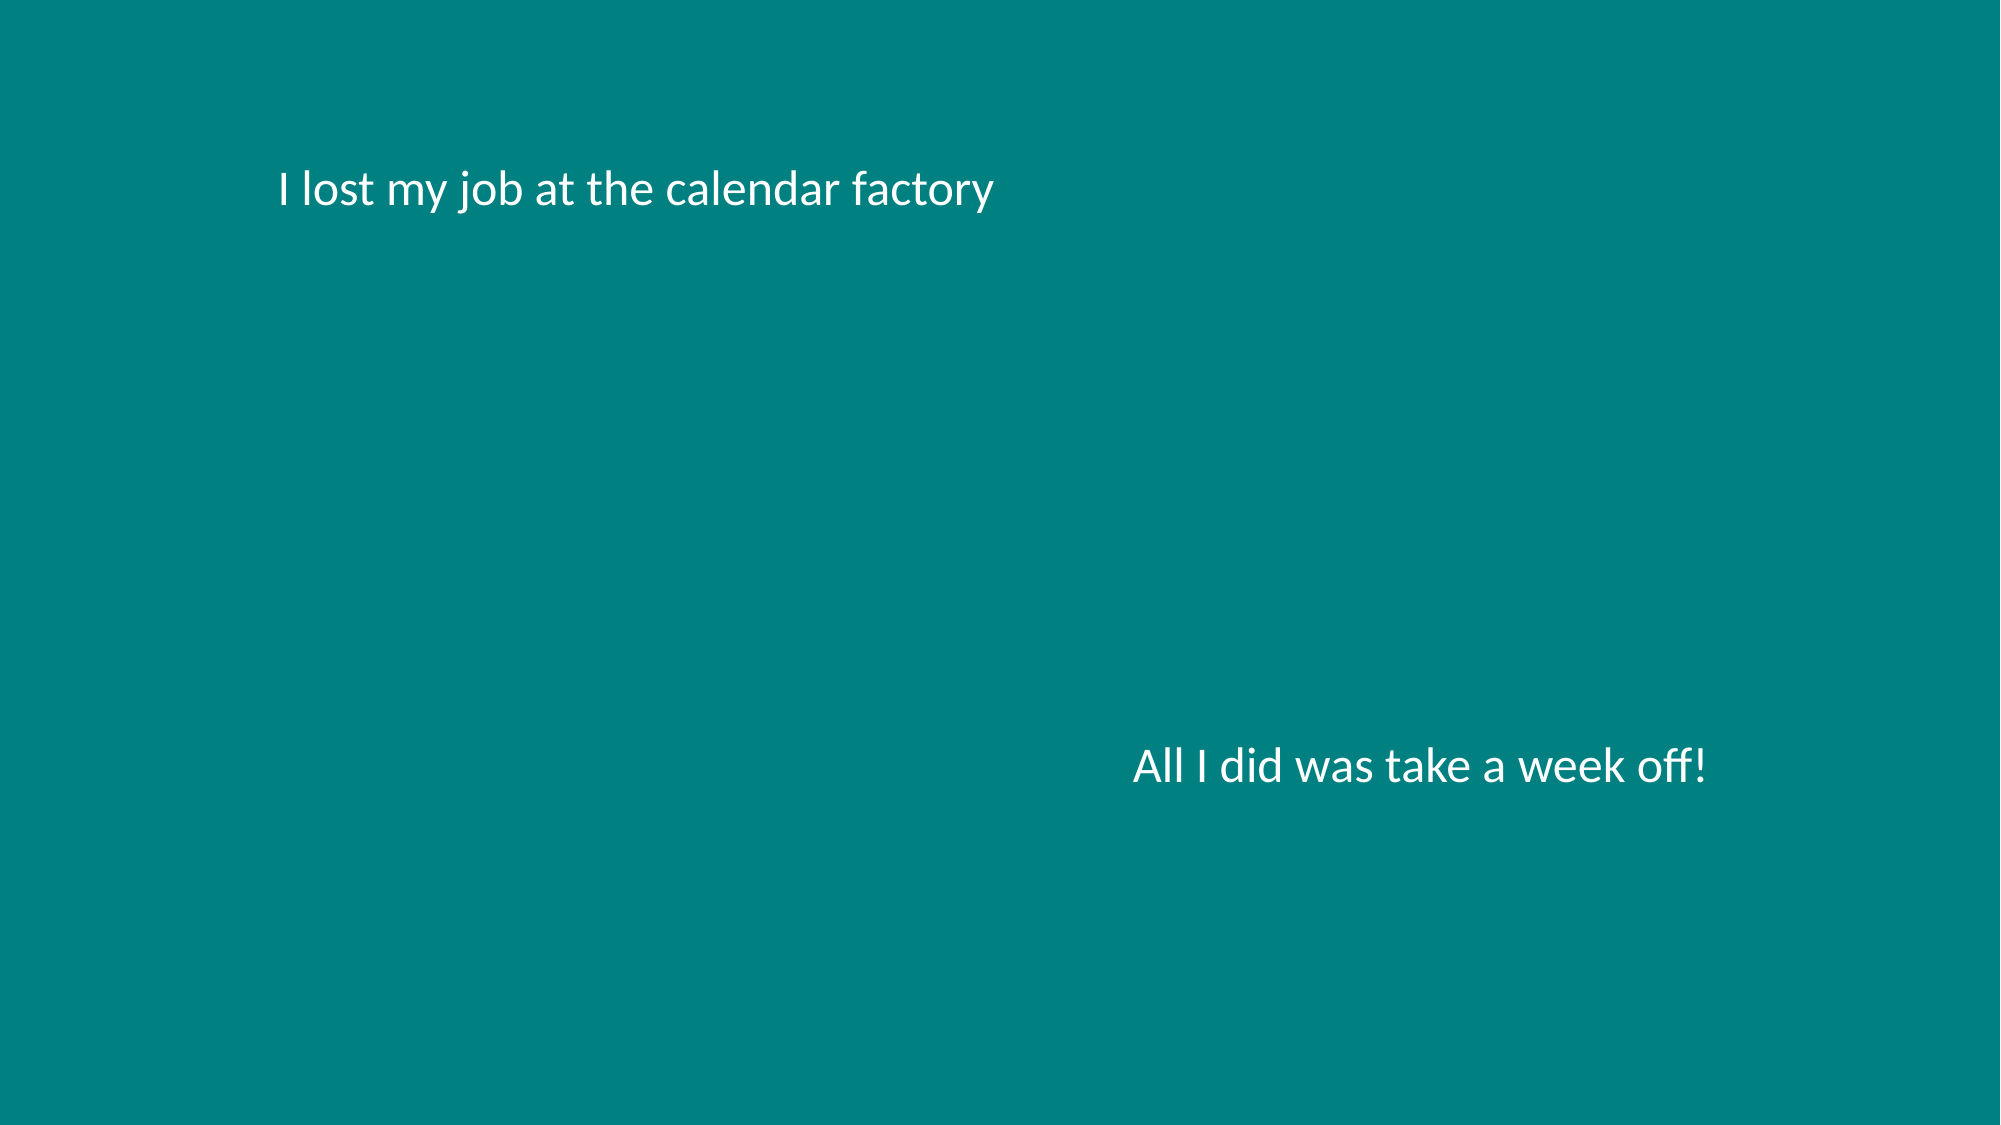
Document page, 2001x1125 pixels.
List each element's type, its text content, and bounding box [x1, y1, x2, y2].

text_box All I did was take a week off! [1118, 724, 1742, 800]
text_box I lost my job at the calendar factory [262, 147, 1029, 223]
